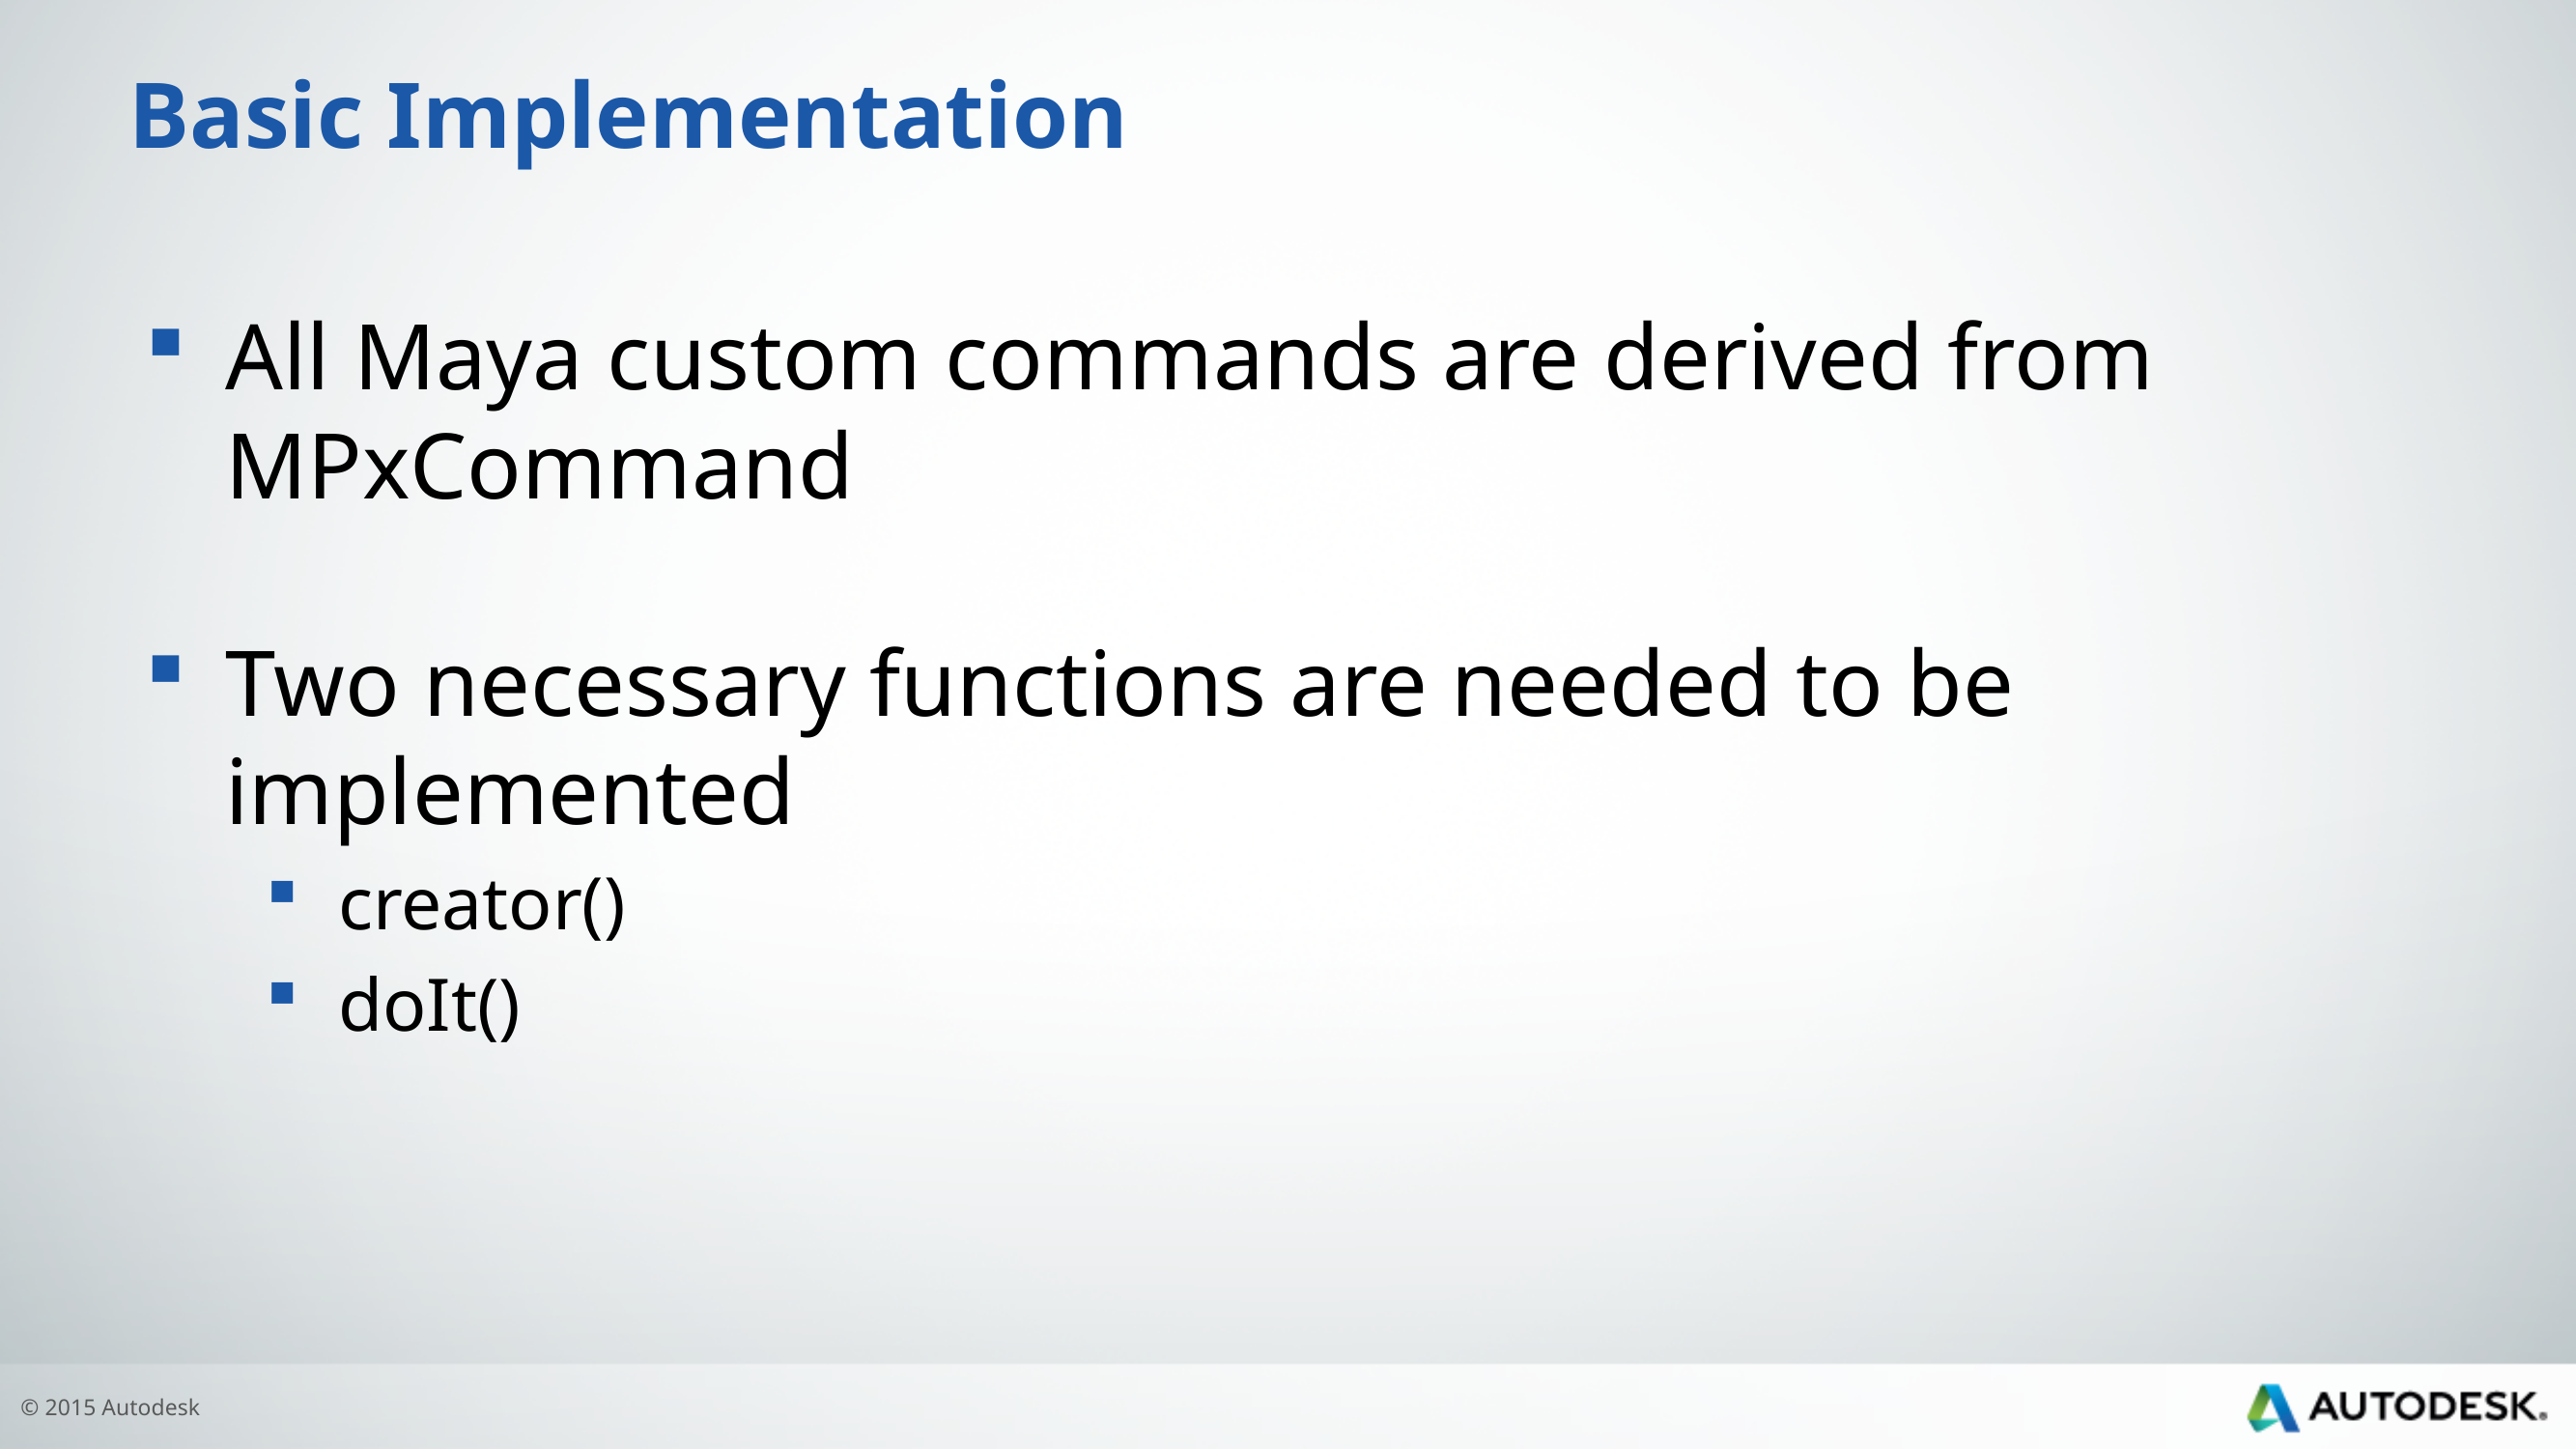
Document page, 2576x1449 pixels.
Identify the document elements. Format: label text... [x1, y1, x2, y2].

title Basic Implementation [128, 58, 2448, 299]
list All Maya custom commands are derived from MPxCommand Two necessary functions are needed to be implemented creator() doIt() [128, 299, 2448, 1307]
picture [0, 0, 2576, 1449]
